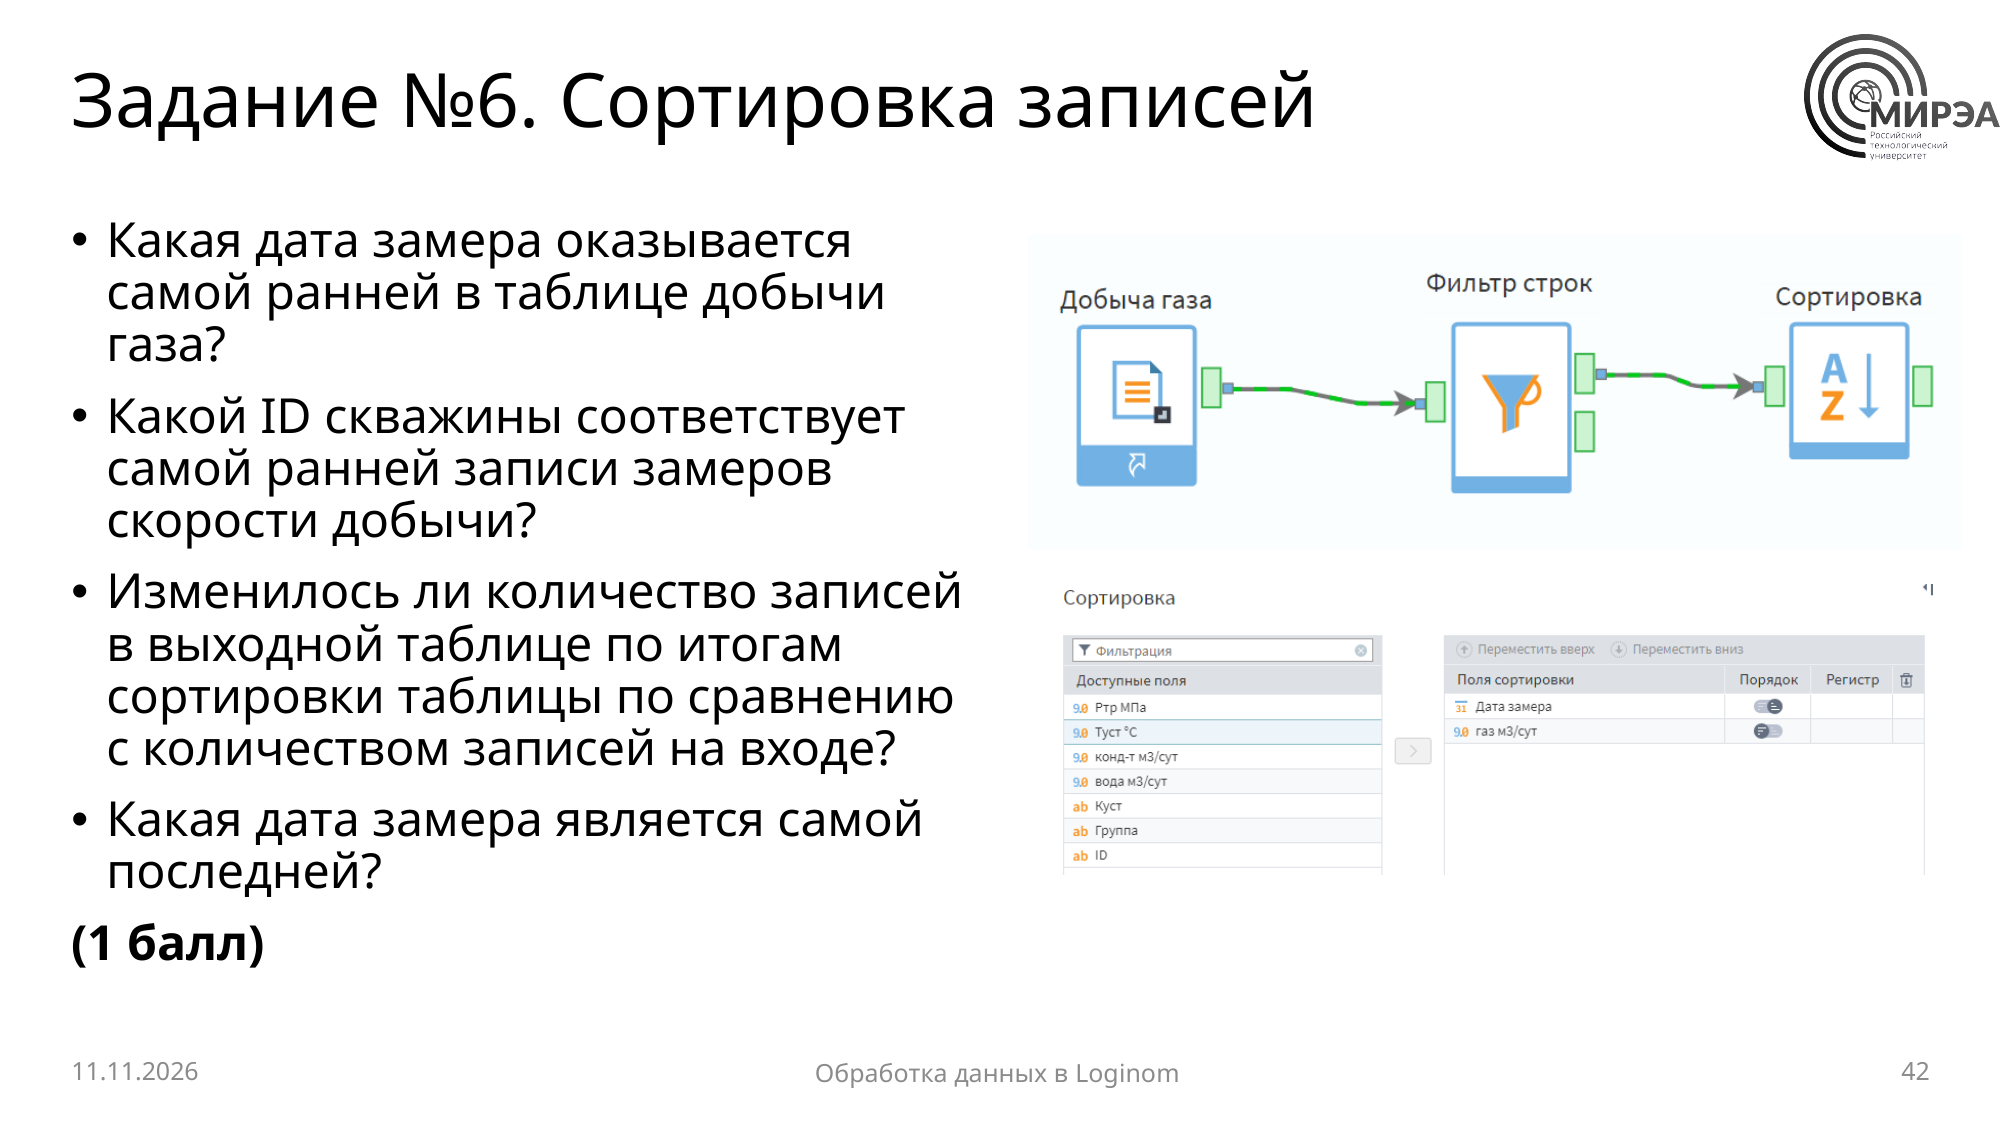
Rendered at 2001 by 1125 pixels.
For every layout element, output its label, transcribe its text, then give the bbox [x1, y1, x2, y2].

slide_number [56, 1042, 507, 1103]
list Какая дата замера оказывается самой ранней в таблице добычи газа? Какой ID скважины соответствует самой ранней записи замеров скорости добычи? Изменилось ли количество записей в выходной таблице по итогам сортировки таблицы по сравнению с количеством записей на входе? Какая дата замера является самой последней? (1 балл) [56, 208, 989, 1023]
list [1028, 234, 1962, 550]
picture [1804, 34, 2000, 161]
slide_number 42 [1494, 1042, 1945, 1103]
picture [1057, 584, 1933, 875]
footer Обработка данных в Loginom [572, 1042, 1423, 1103]
title Задание №6. Сортировка записей [56, 22, 1792, 185]
